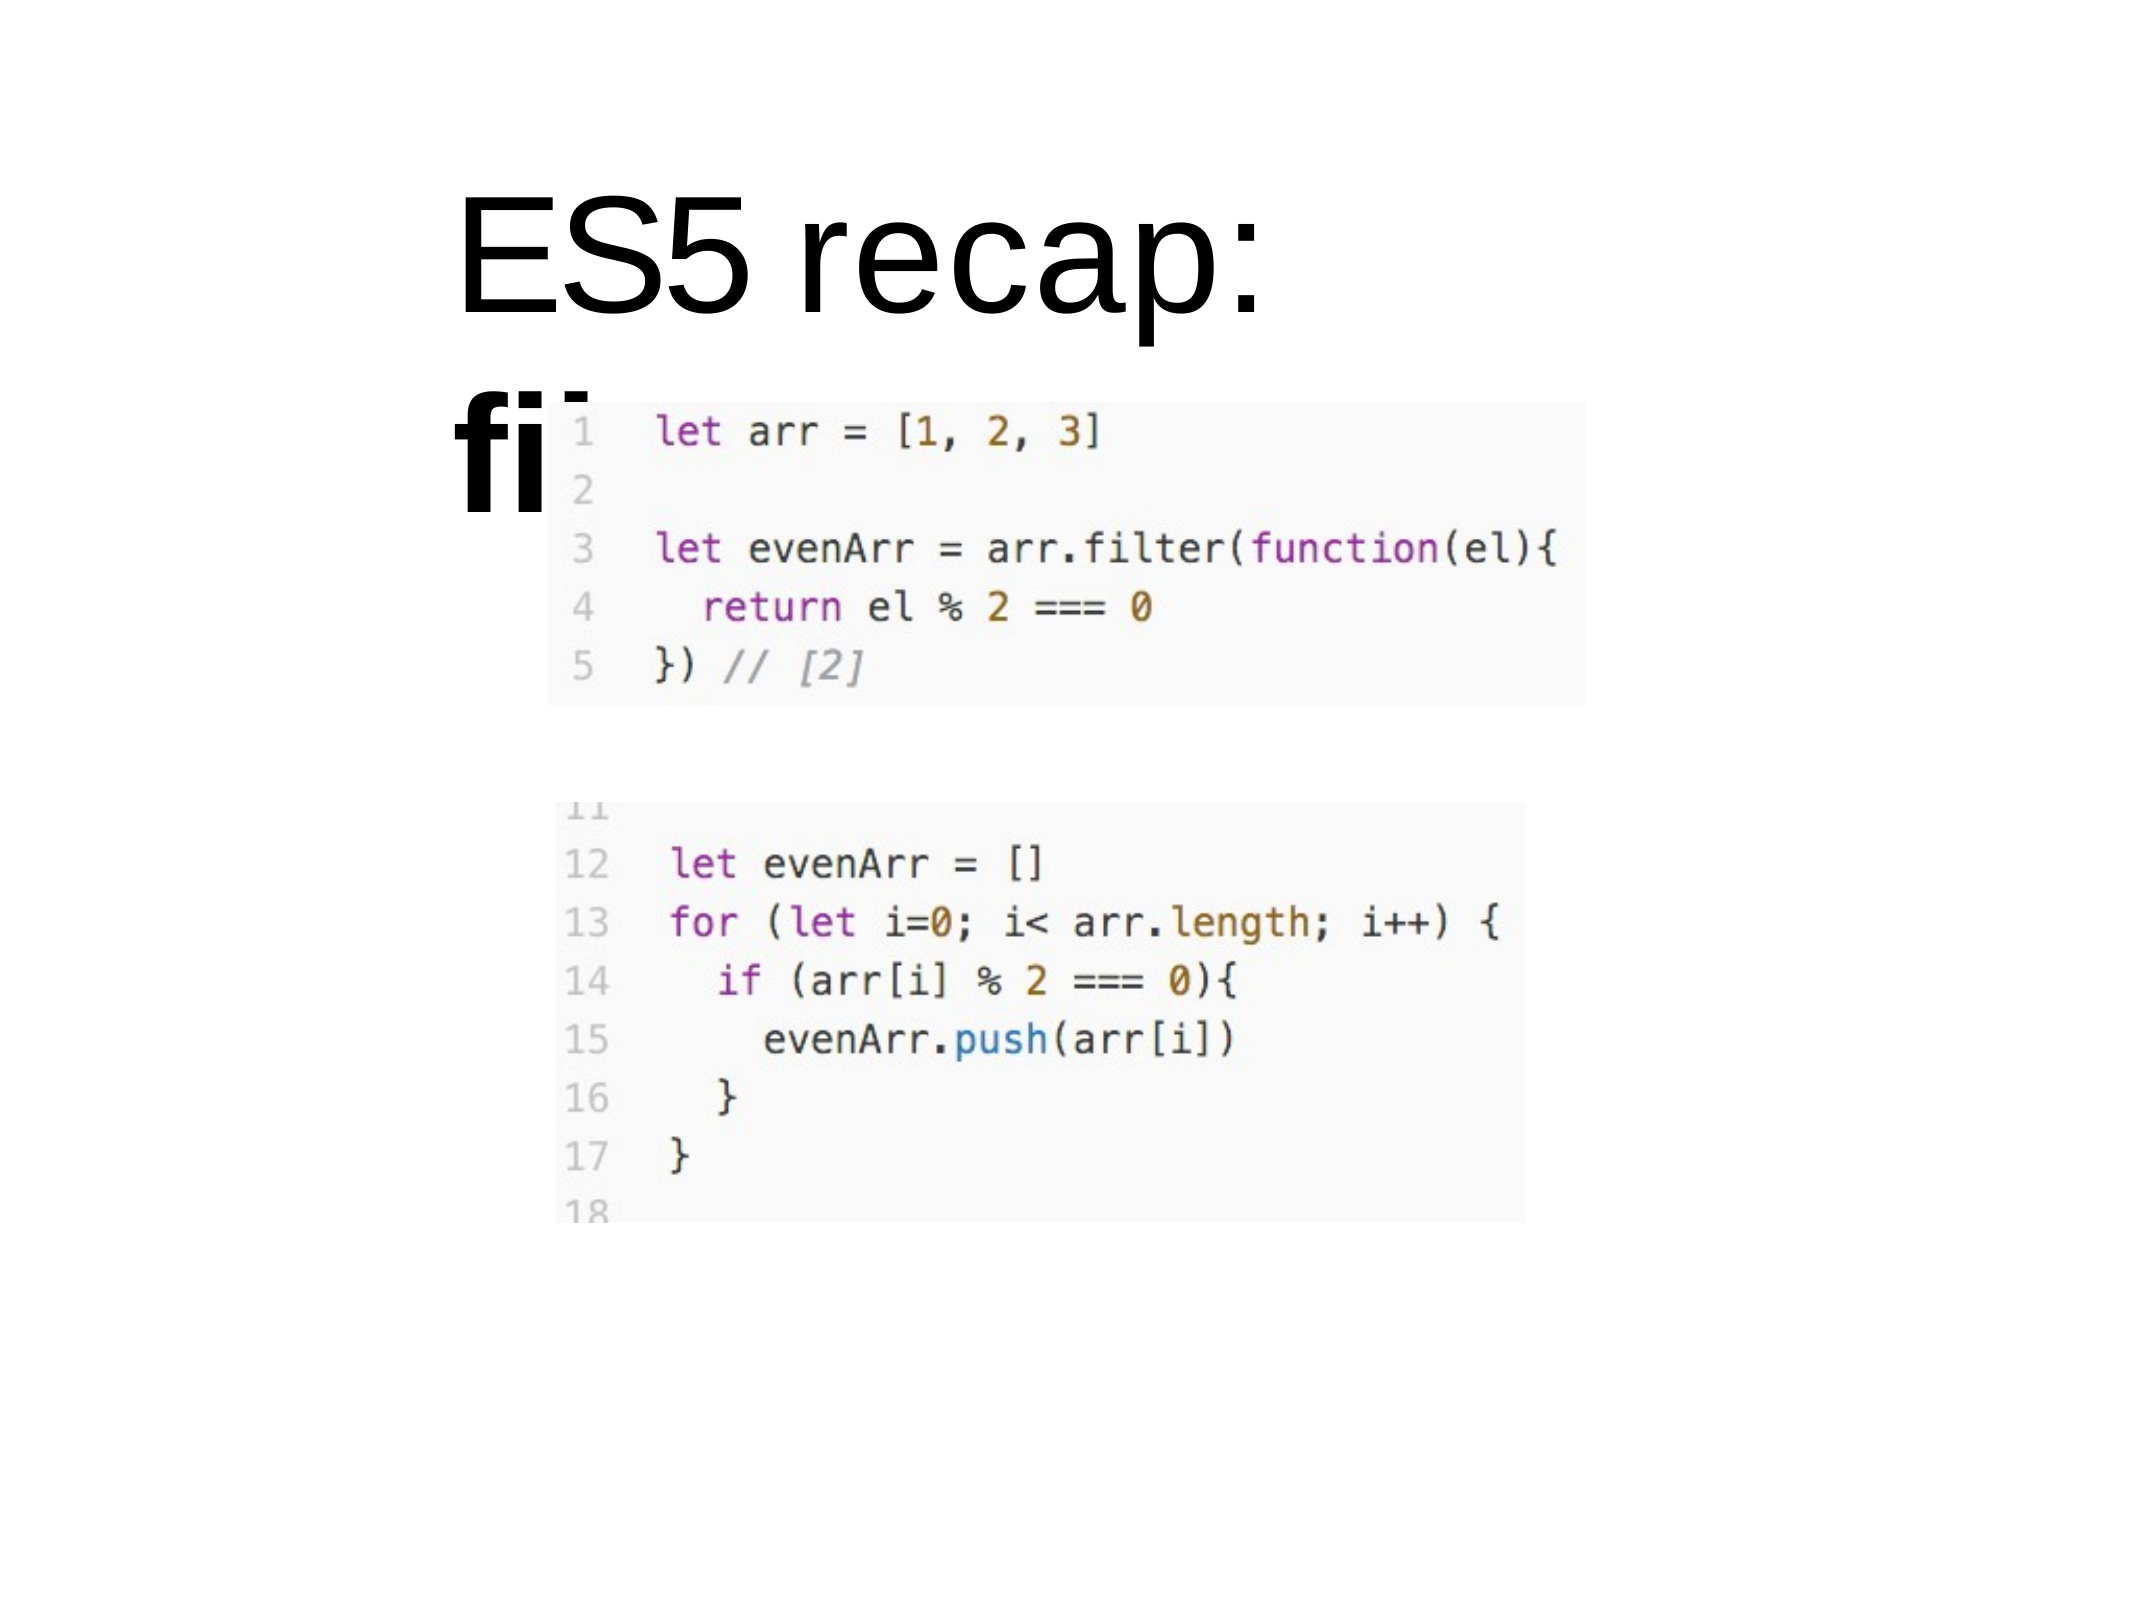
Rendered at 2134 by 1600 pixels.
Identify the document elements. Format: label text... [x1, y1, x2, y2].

text_box [547, 402, 1586, 705]
text_box [556, 802, 1525, 1223]
title ES5 recap: filter [450, 143, 1683, 546]
